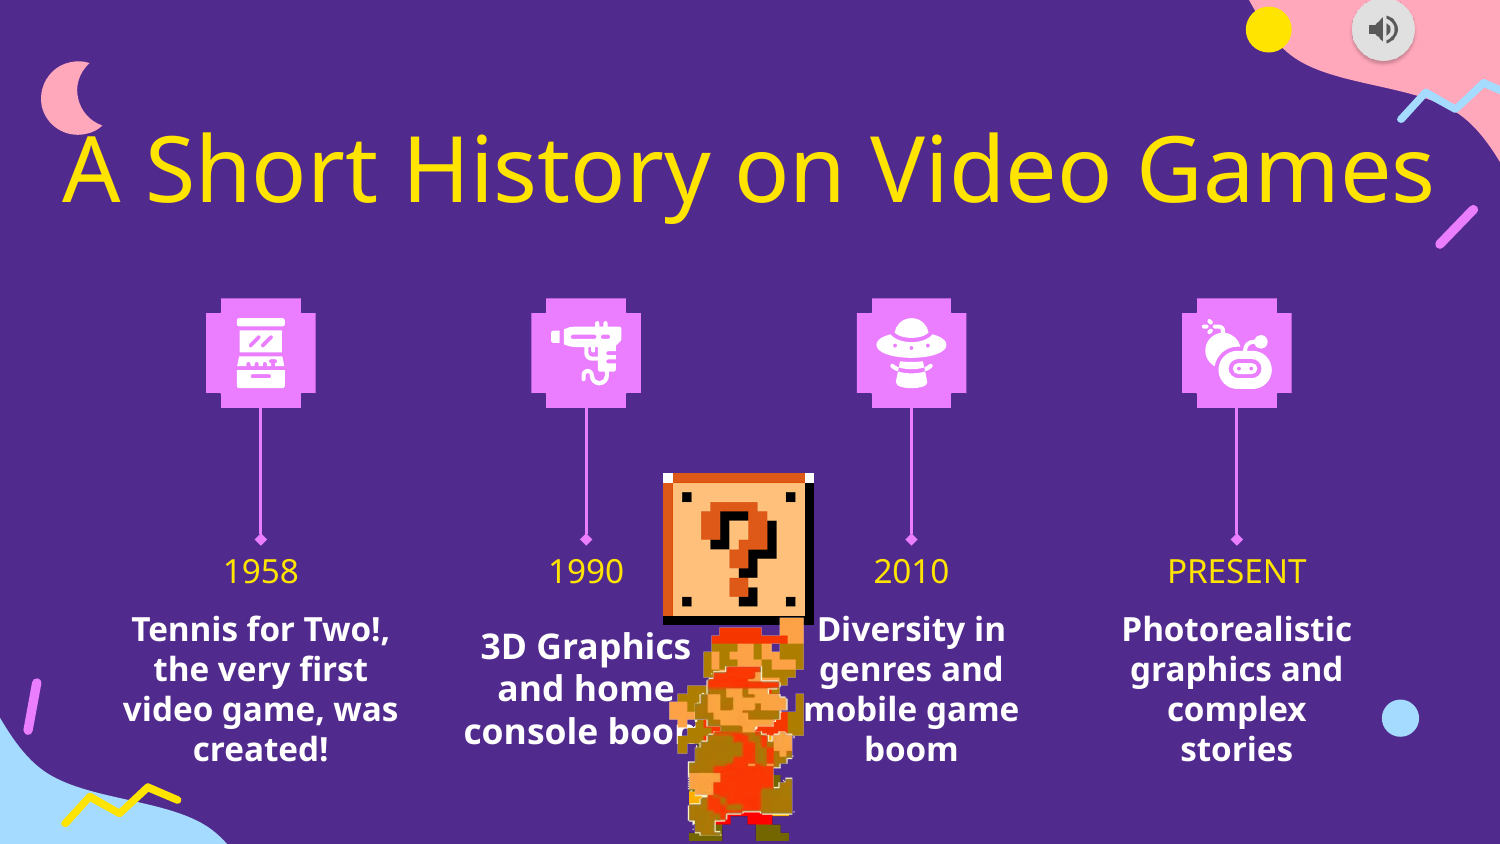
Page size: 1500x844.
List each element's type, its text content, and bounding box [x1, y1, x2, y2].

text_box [856, 298, 967, 409]
text_box 1958 [116, 539, 405, 602]
text_box PRESENT [1092, 539, 1381, 602]
text_box Diversity in genres and mobile game boom [859, 650, 1056, 725]
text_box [531, 298, 642, 409]
text_box Tennis for Two!, the very first video game, was created! [98, 622, 424, 754]
text_box 3D Graphics and home console boom [442, 650, 617, 725]
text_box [876, 317, 947, 389]
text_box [236, 317, 286, 389]
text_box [205, 298, 316, 409]
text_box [1201, 318, 1273, 390]
title A Short History on Video Games [0, 58, 1500, 273]
text_box 1990 [442, 539, 658, 602]
picture [1345, 0, 1421, 67]
picture [622, 473, 855, 844]
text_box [550, 320, 622, 386]
text_box 2010 [819, 539, 1056, 602]
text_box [1181, 298, 1292, 409]
text_box Photorealistic graphics and complex stories [1092, 650, 1381, 725]
